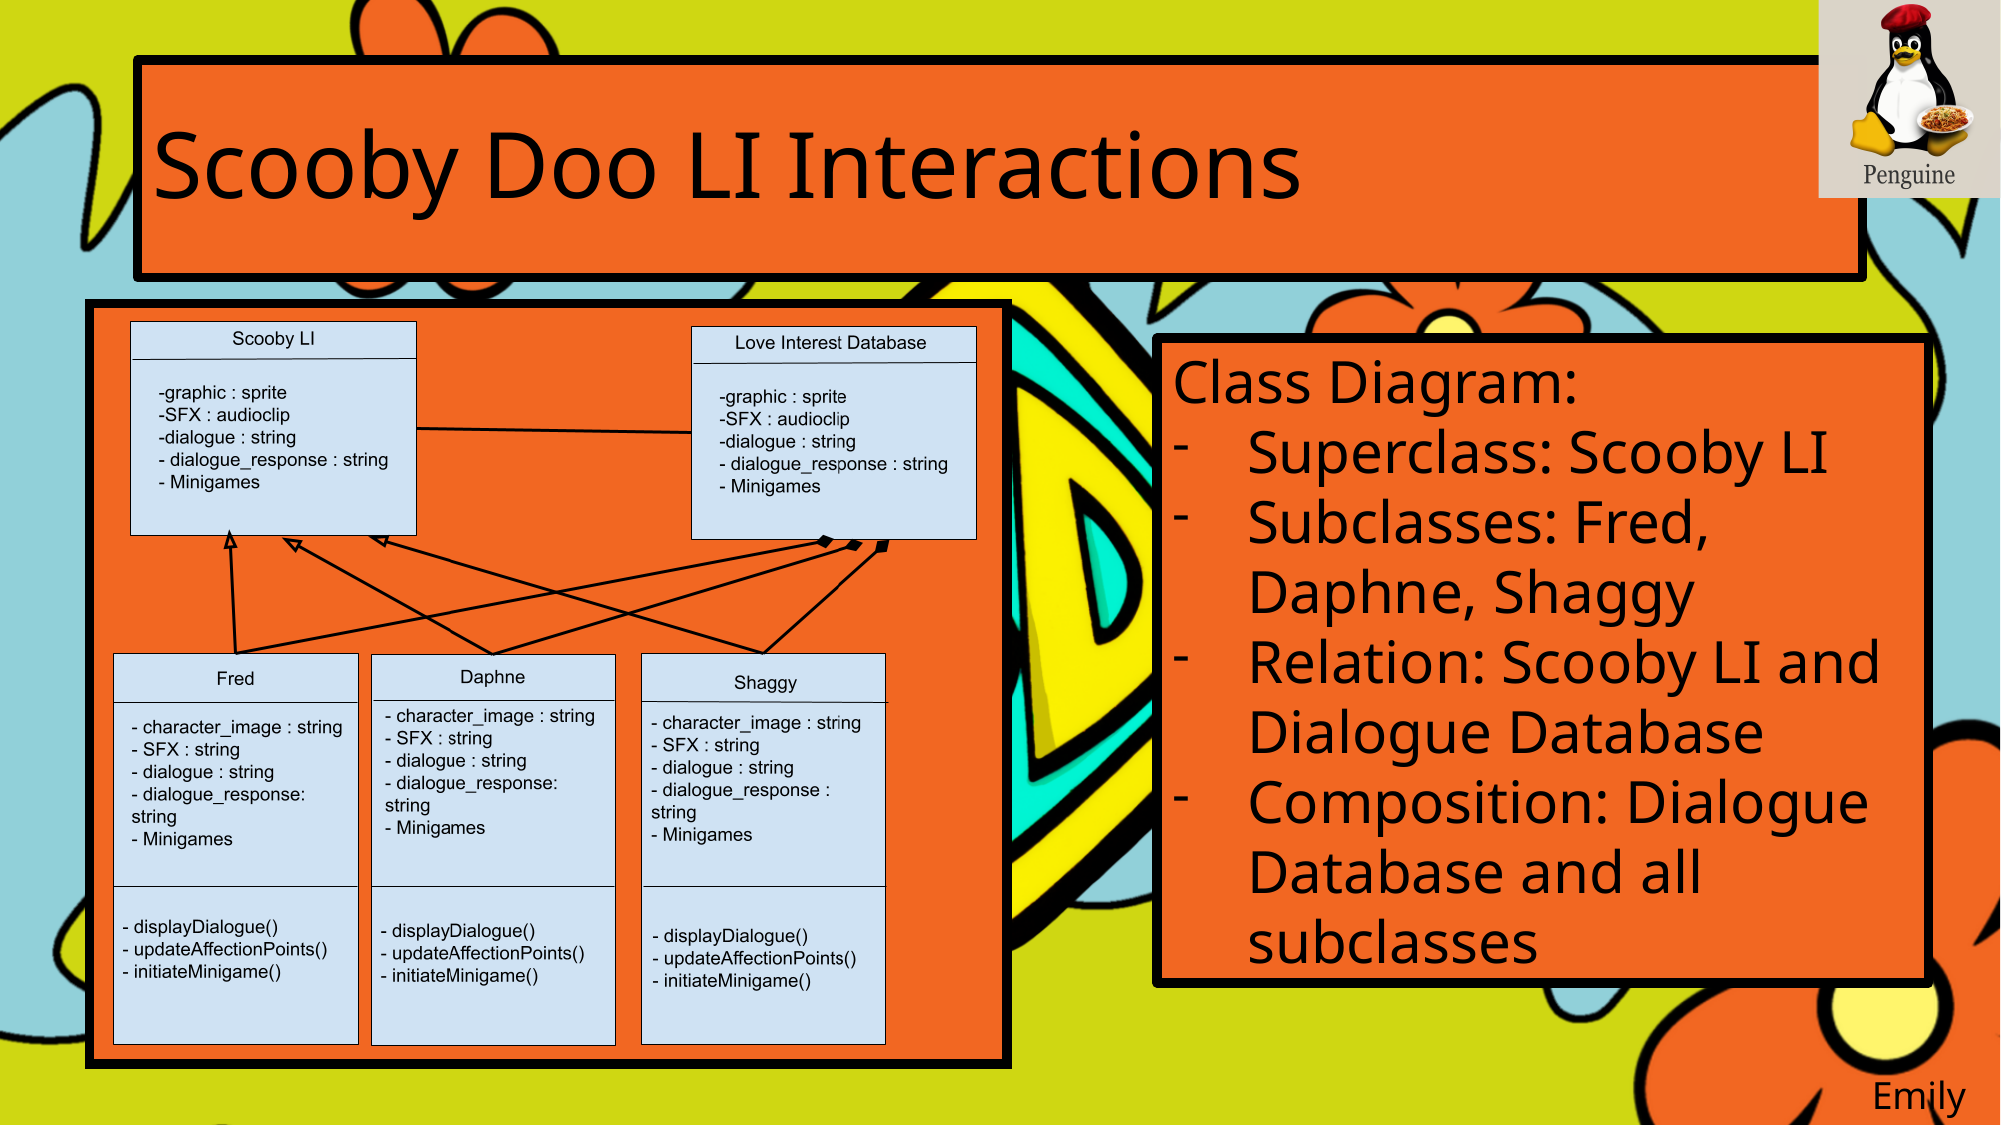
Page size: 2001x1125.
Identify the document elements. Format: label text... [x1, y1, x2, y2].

picture [0, 0, 2001, 1125]
text_box Emily [1856, 1064, 2000, 1125]
text_box [88, 302, 1009, 1066]
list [112, 280, 979, 1051]
text_box Class Diagram: Superclass: Scooby LI Subclasses: Fred, Daphne, Shaggy Relation: Scooby LI and Dialogue Database Composition: Dialogue Database and all subclasses [1157, 338, 1929, 983]
title Scooby Doo LI Interactions [137, 59, 1863, 278]
